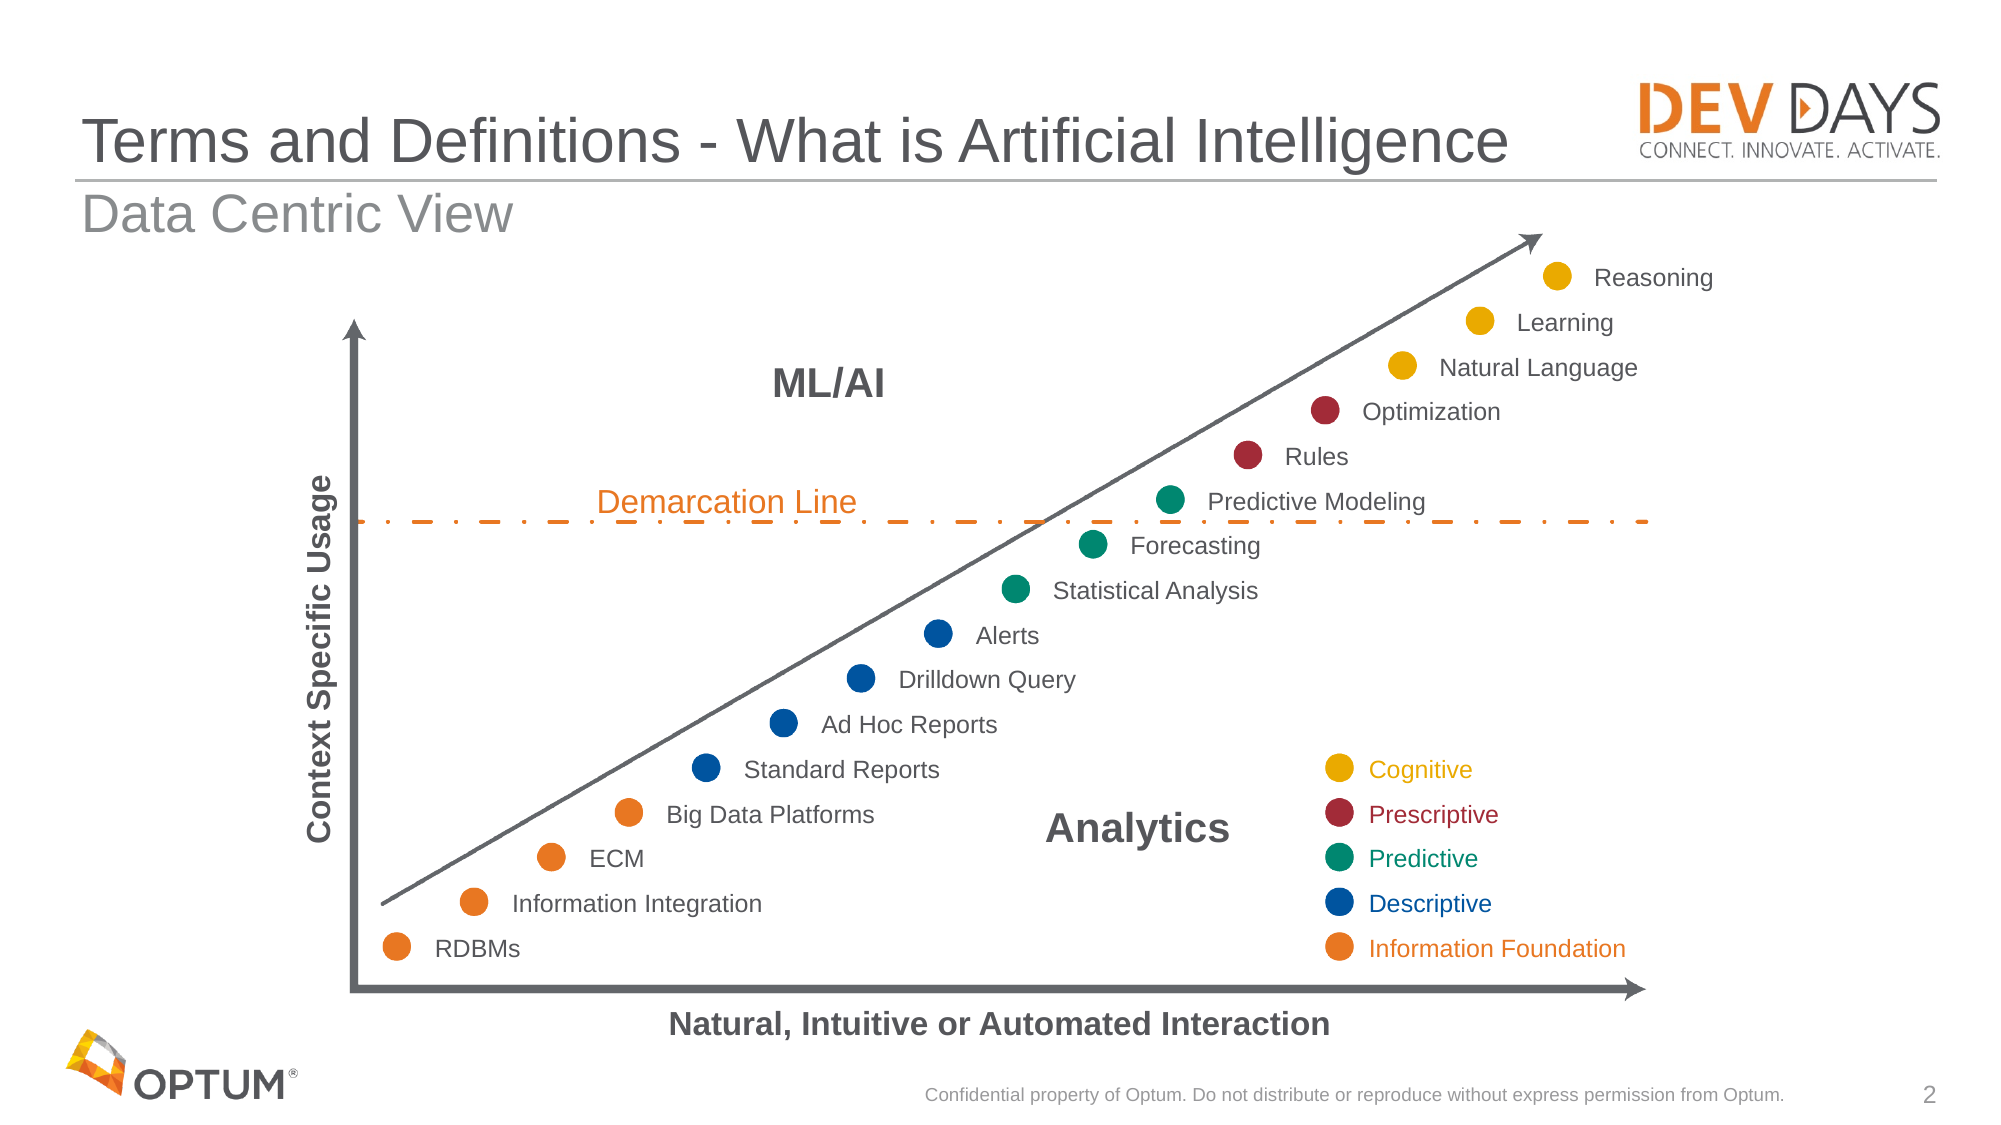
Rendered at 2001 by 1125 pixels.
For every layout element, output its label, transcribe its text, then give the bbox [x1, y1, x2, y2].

footer Confidential property of Optum. Do not distribute or reproduce without express permission from Optum. [868, 1074, 1841, 1124]
title Terms and Definitions - What is Artificial Intelligence [81, 0, 1543, 177]
picture [64, 51, 1953, 1101]
list Data Centric View [81, 183, 90, 265]
slide_number 2 [1847, 1064, 1937, 1124]
